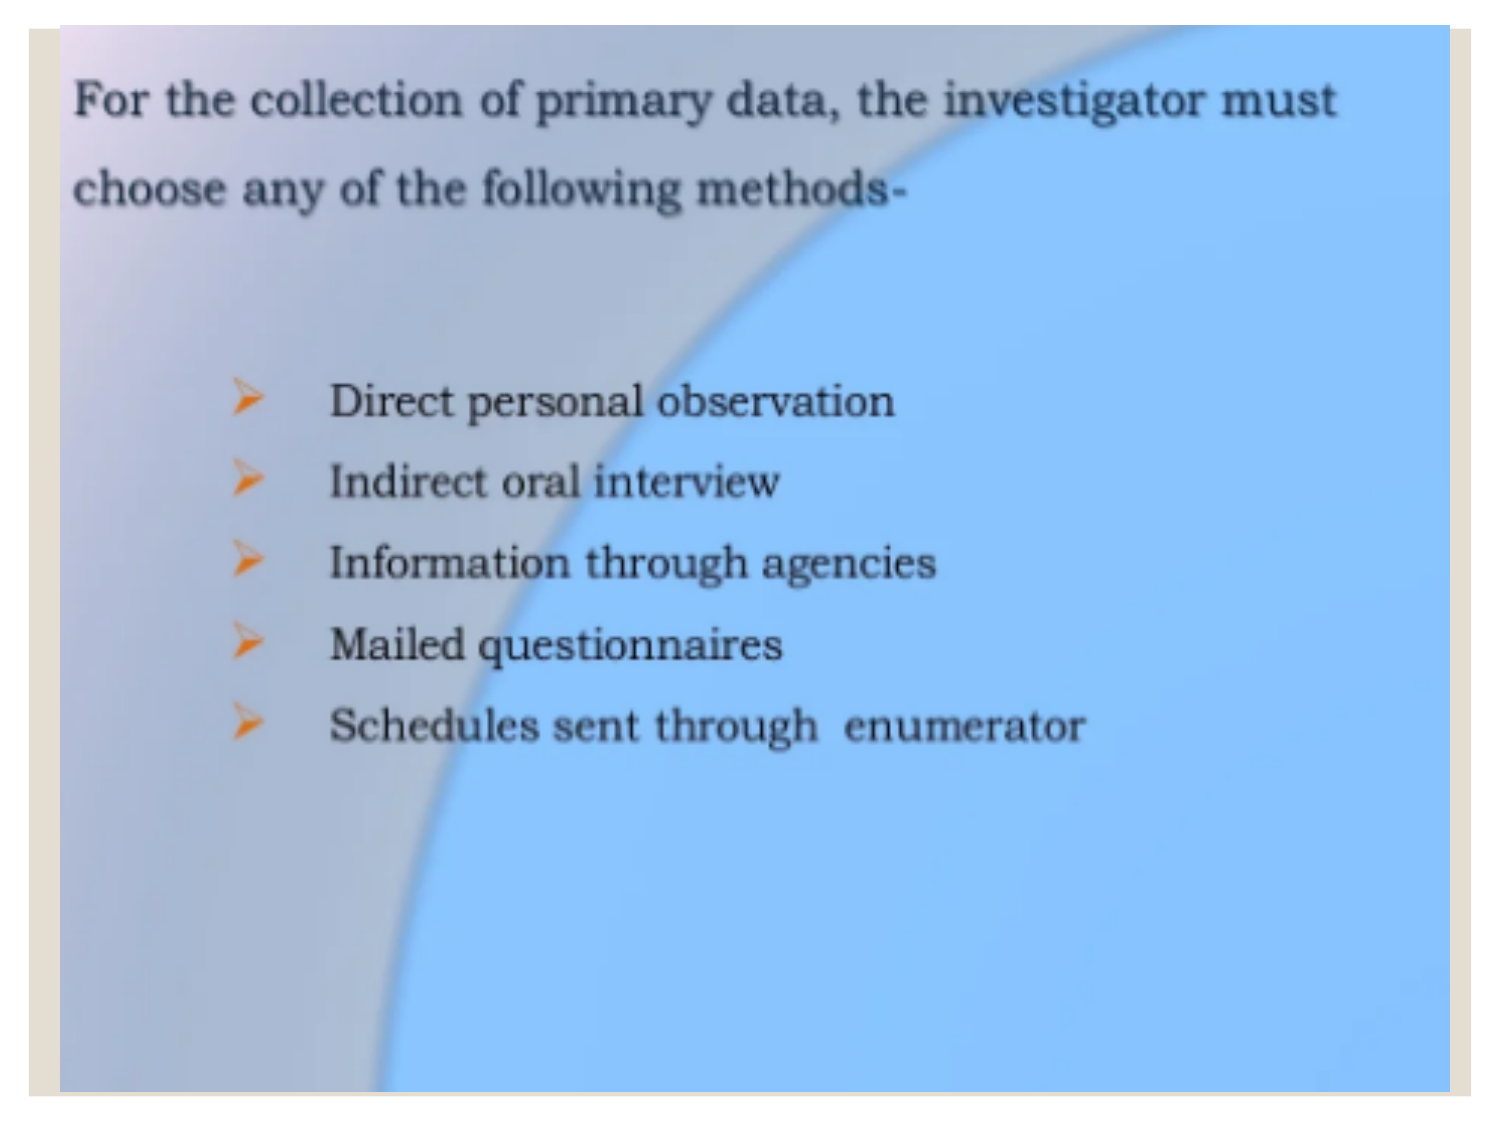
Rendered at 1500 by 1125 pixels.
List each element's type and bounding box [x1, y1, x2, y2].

picture [59, 25, 1450, 1092]
